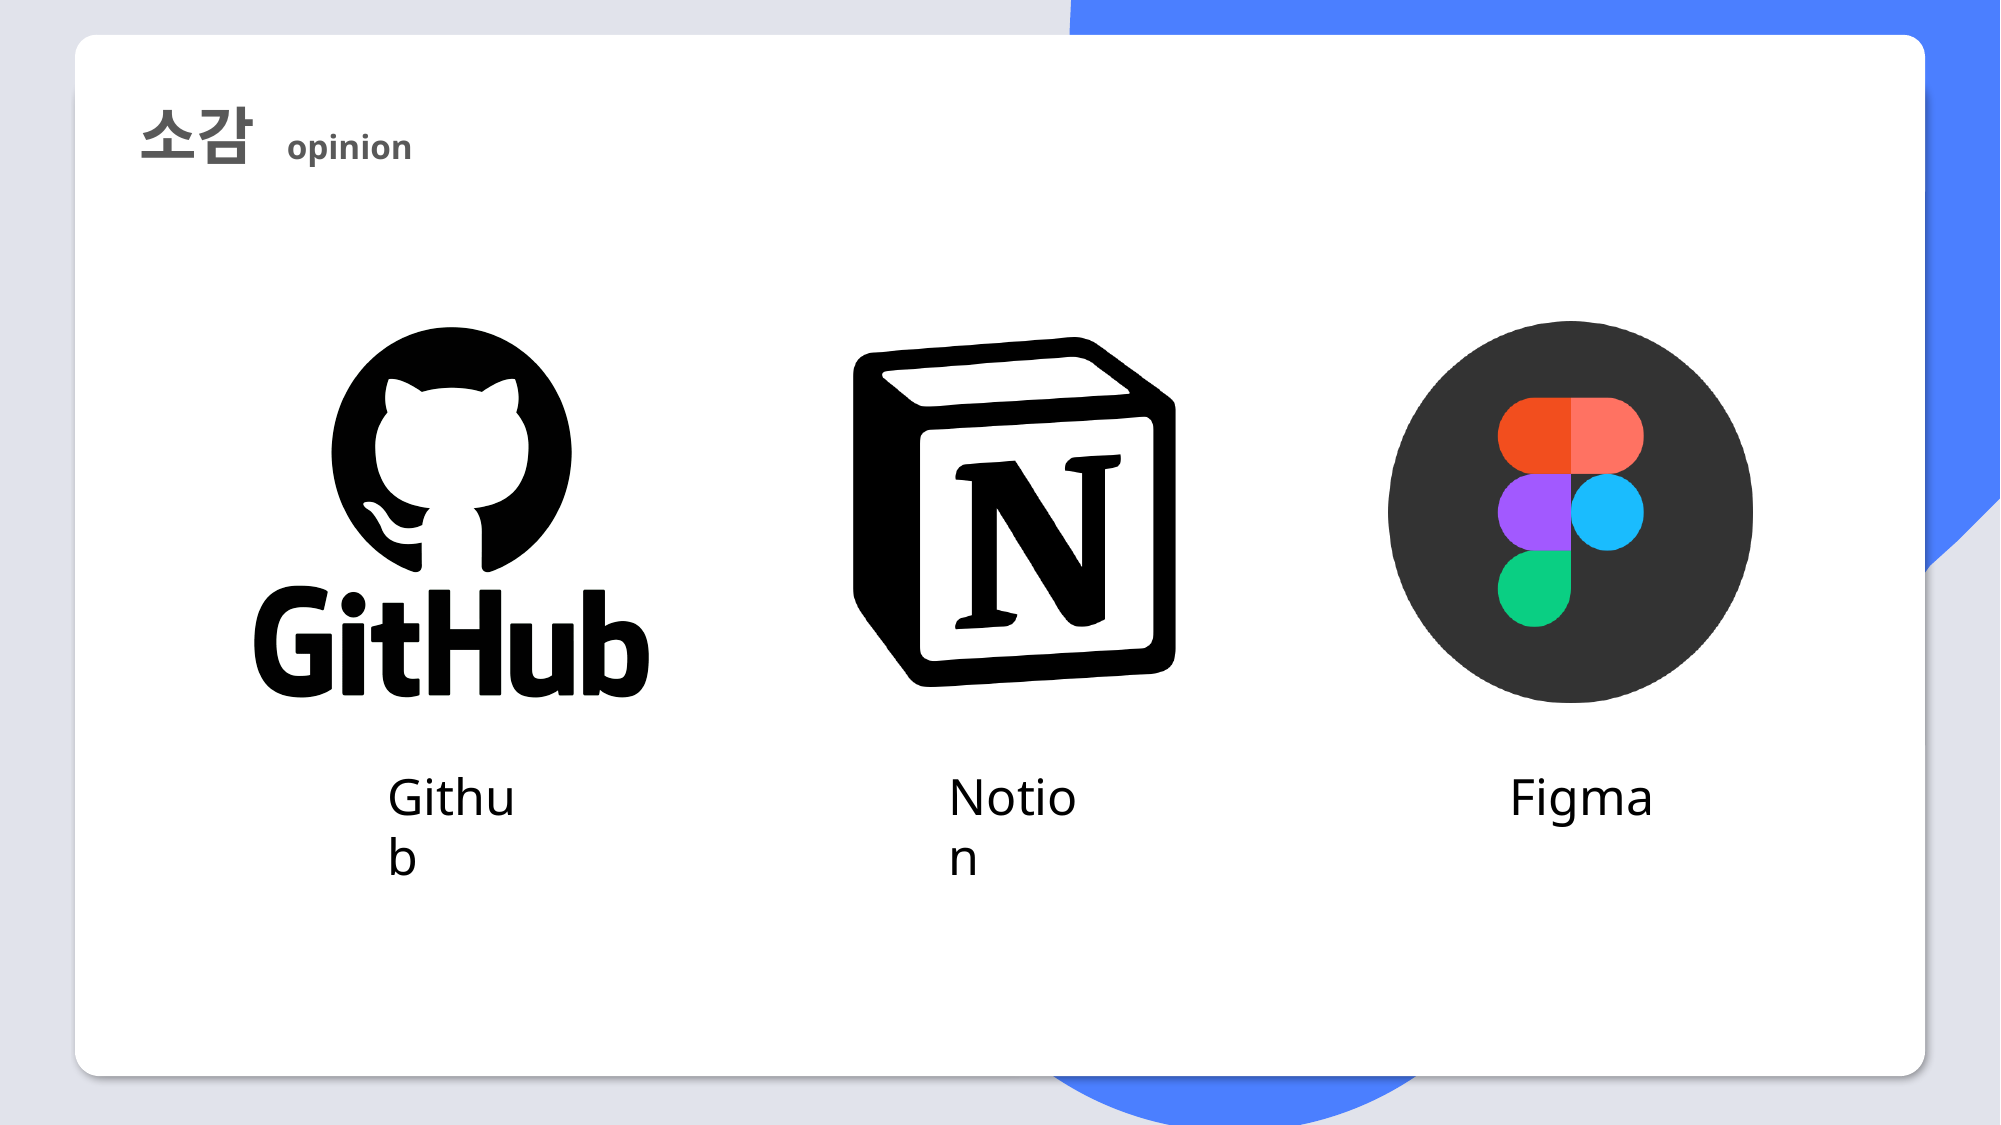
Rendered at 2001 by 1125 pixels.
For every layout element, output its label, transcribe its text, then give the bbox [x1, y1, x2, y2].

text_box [127, 321, 1754, 834]
text_box [73, 193, 1927, 1078]
text_box [1066, 1086, 1403, 1125]
text_box [1068, 0, 2000, 563]
text_box 소감 opinion [73, 33, 1927, 193]
